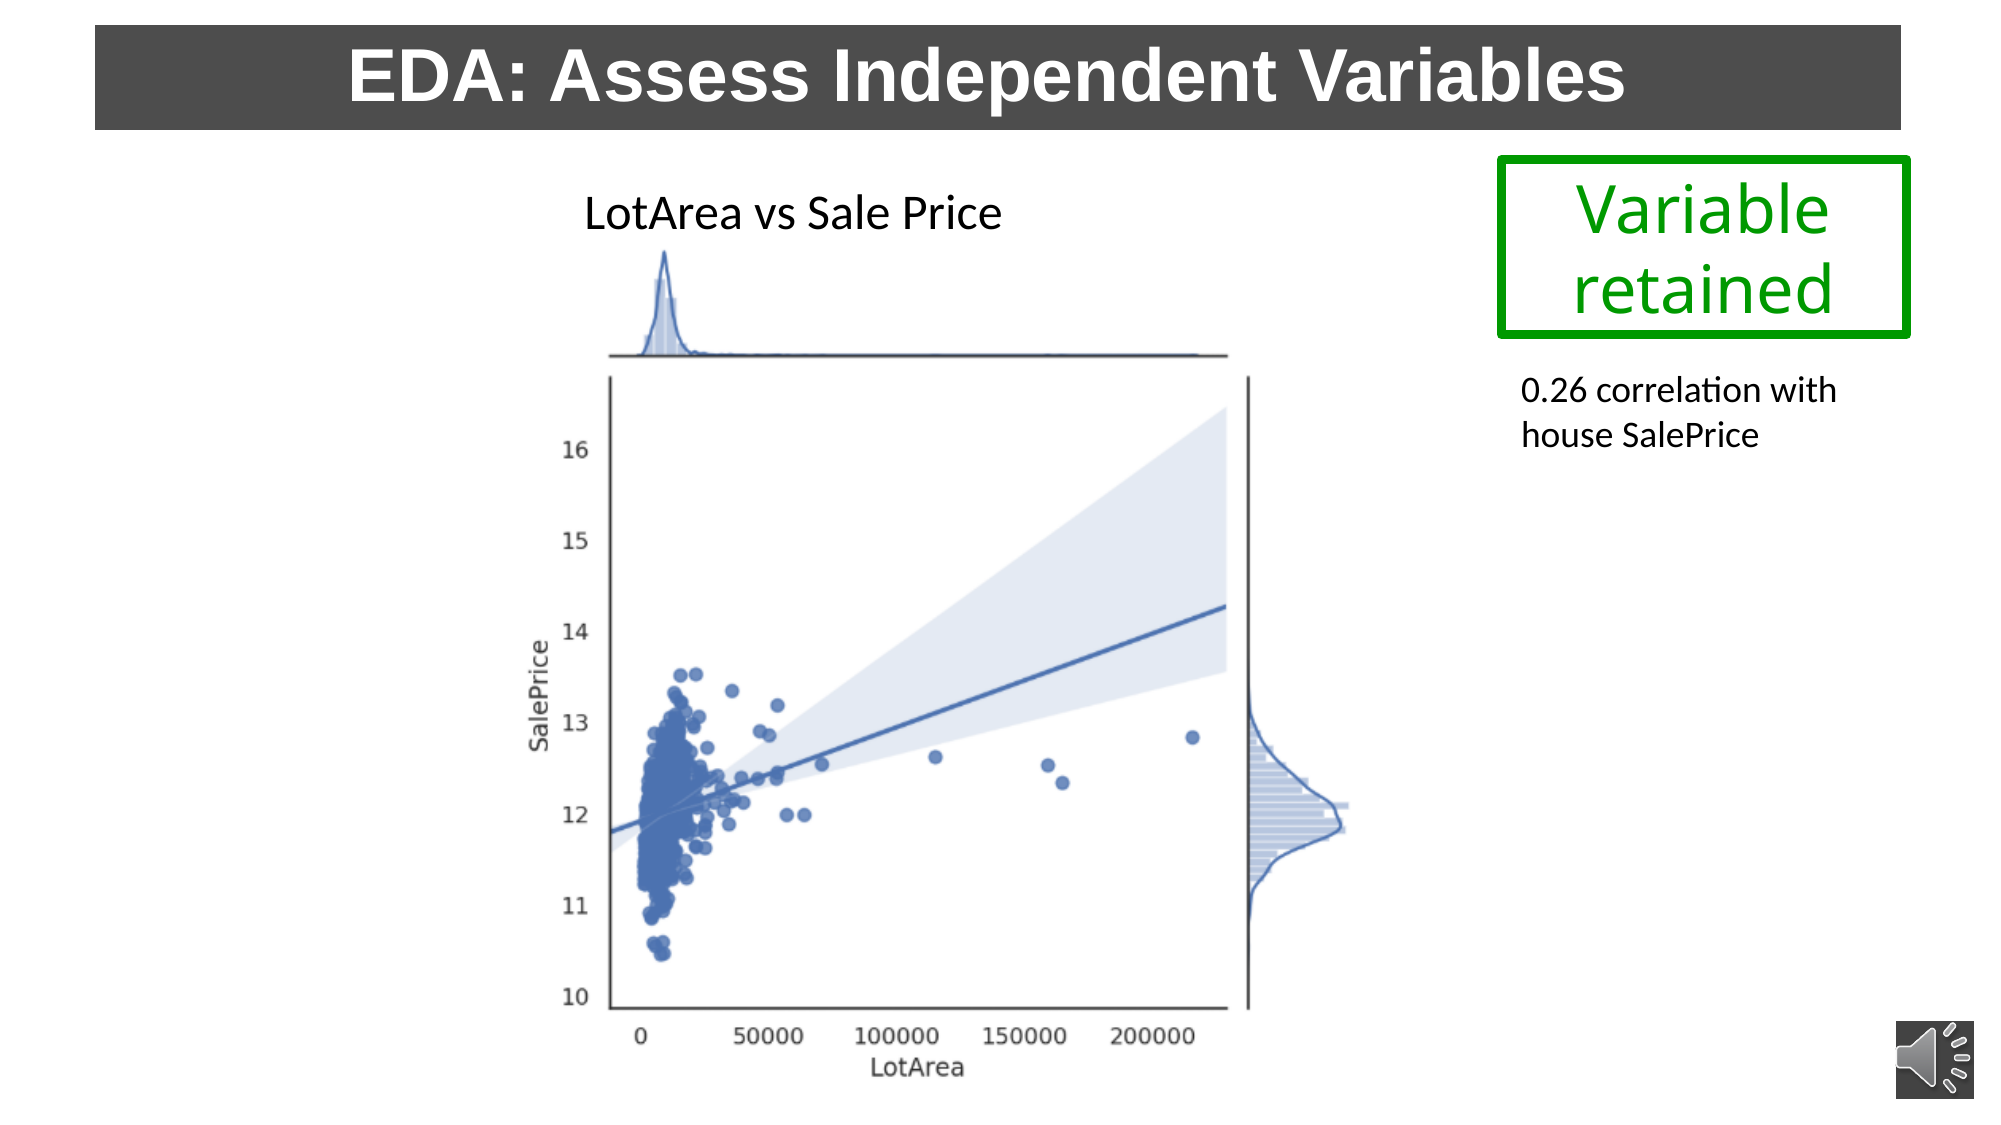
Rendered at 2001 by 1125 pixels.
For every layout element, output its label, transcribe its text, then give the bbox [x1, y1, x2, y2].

text_box Variable retained [1501, 159, 1907, 335]
picture [1894, 1019, 1975, 1100]
text_box EDA: Assess Independent Variables [84, 15, 1912, 140]
text_box LotArea vs Sale Price [569, 172, 1427, 248]
text_box 0.26 correlation with house SalePrice [1506, 357, 1912, 463]
picture [486, 225, 1390, 1104]
